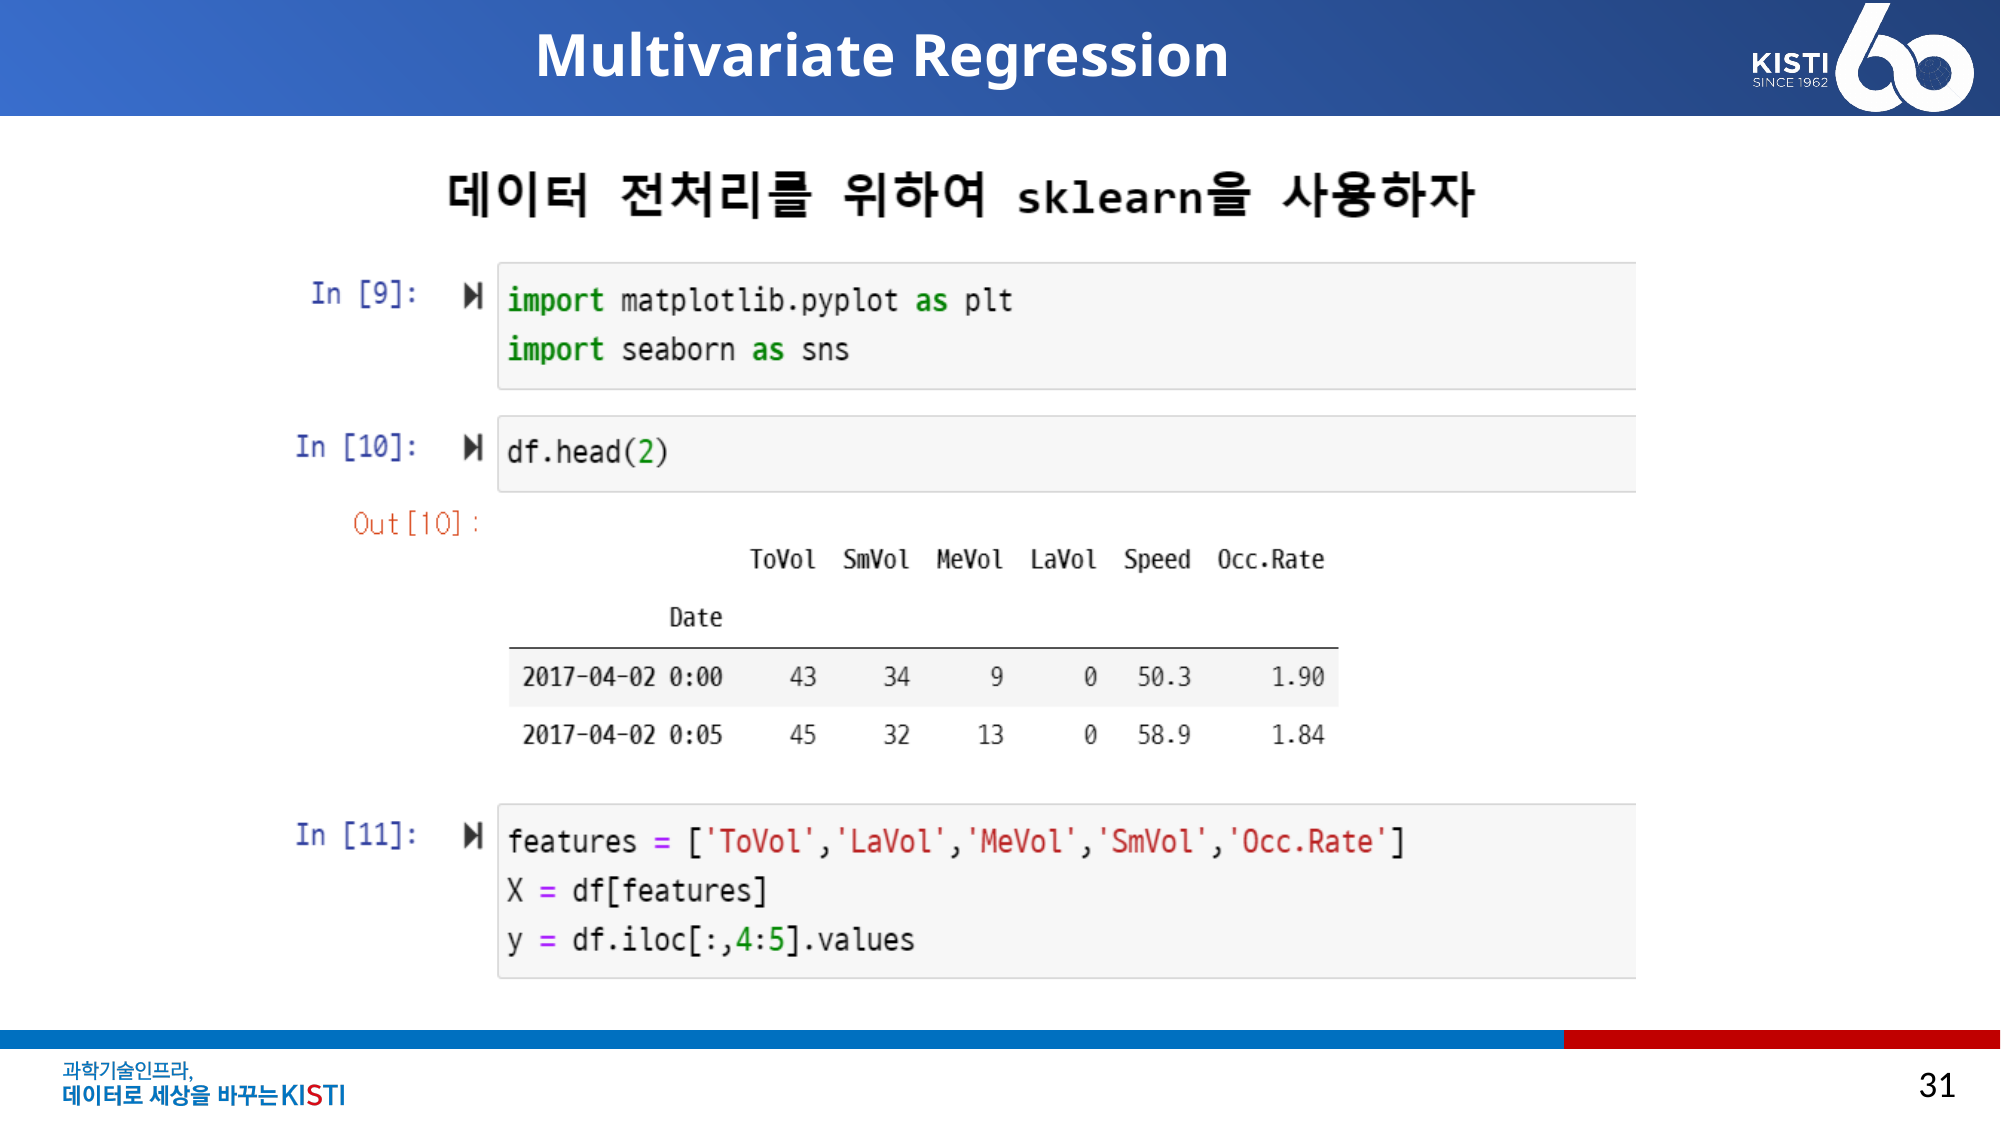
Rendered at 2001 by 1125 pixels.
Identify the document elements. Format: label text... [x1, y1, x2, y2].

picture [230, 127, 1636, 997]
picture [63, 1061, 344, 1106]
title Multivariate Regression [53, 1, 1728, 114]
picture [1753, 3, 1974, 112]
slide_number 31 [1594, 1053, 1971, 1113]
